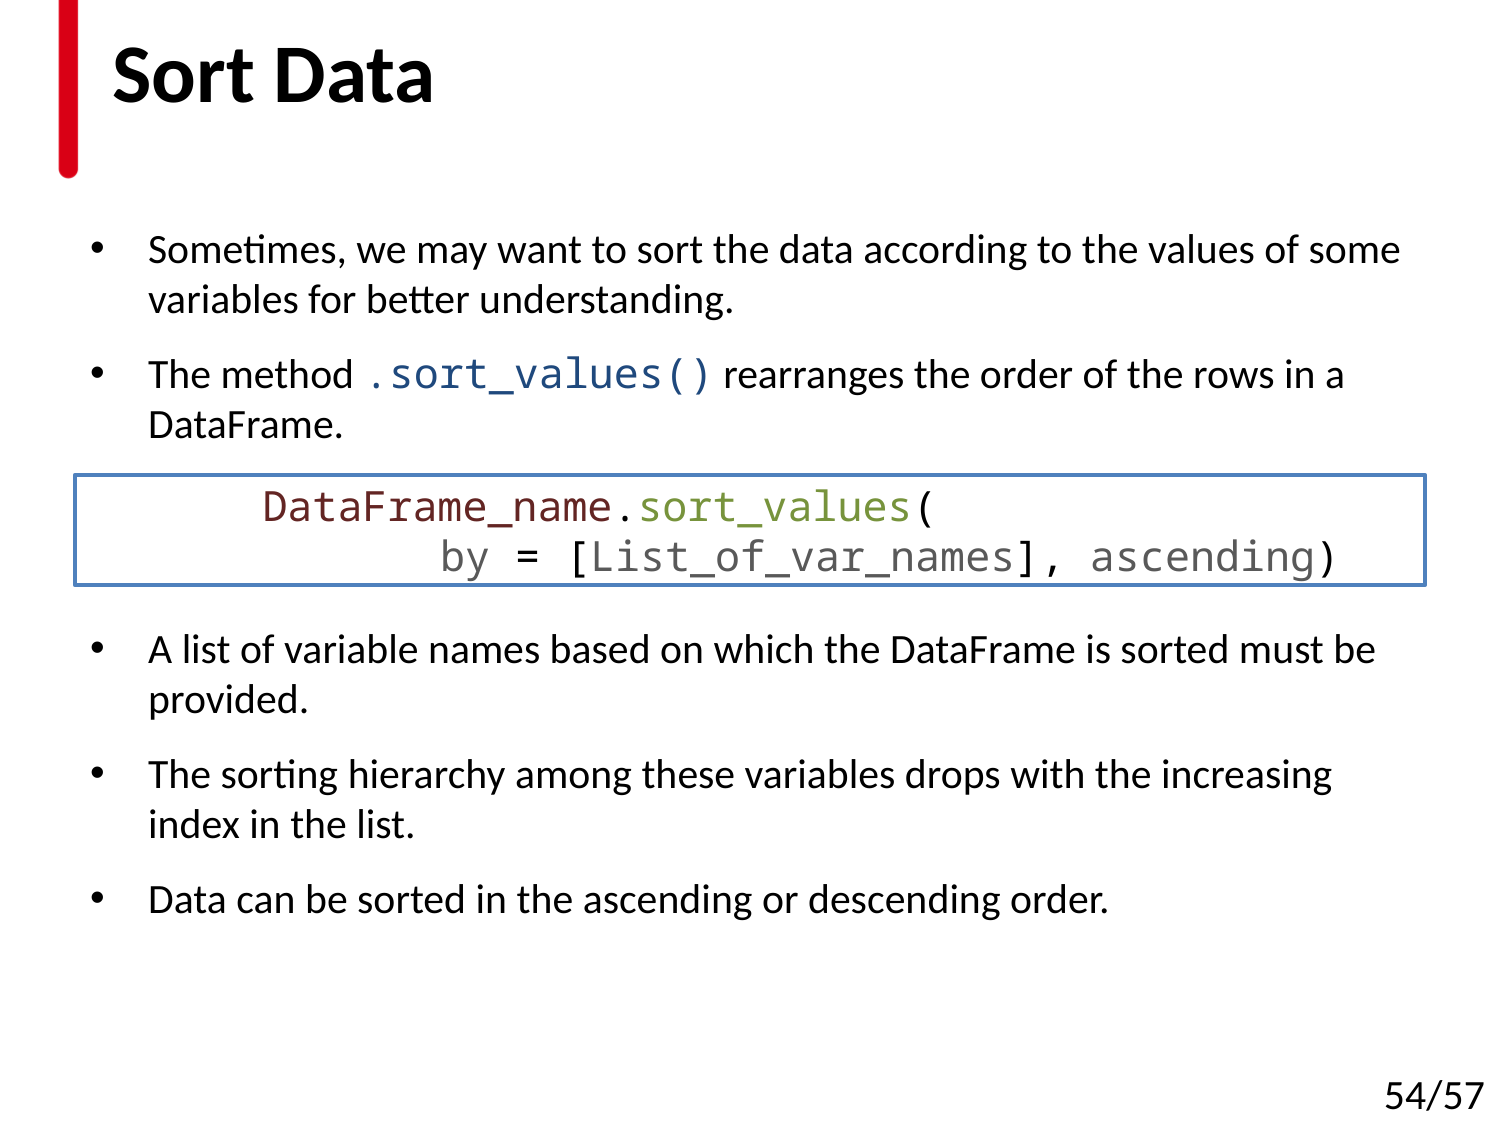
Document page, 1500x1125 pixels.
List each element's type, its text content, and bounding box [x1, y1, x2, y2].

list Sometimes, we may want to sort the data according to the values of some variables for better understanding. The method .sort_values() rearranges the order of the rows in a DataFrame. A list of variable names based on which the DataFrame is sorted must be provided. The sorting hierarchy among these variables drops with the increasing index in the list. Data can be sorted in the ascending or descending order. [75, 587, 1425, 957]
text_box DataFrame_name.sort_values( by = [List_of_var_names], ascending) [73, 473, 1427, 587]
title Sort Data [97, 0, 1500, 138]
picture [57, 0, 81, 200]
list Sometimes, we may want to sort the data according to the values of some variables for better understanding. The method .sort_values() rearranges the order of the rows in a DataFrame. A list of variable names based on which the DataFrame is sorted must be provided. The sorting hierarchy among these variables drops with the increasing index in the list. Data can be sorted in the ascending or descending order. [75, 214, 1425, 473]
